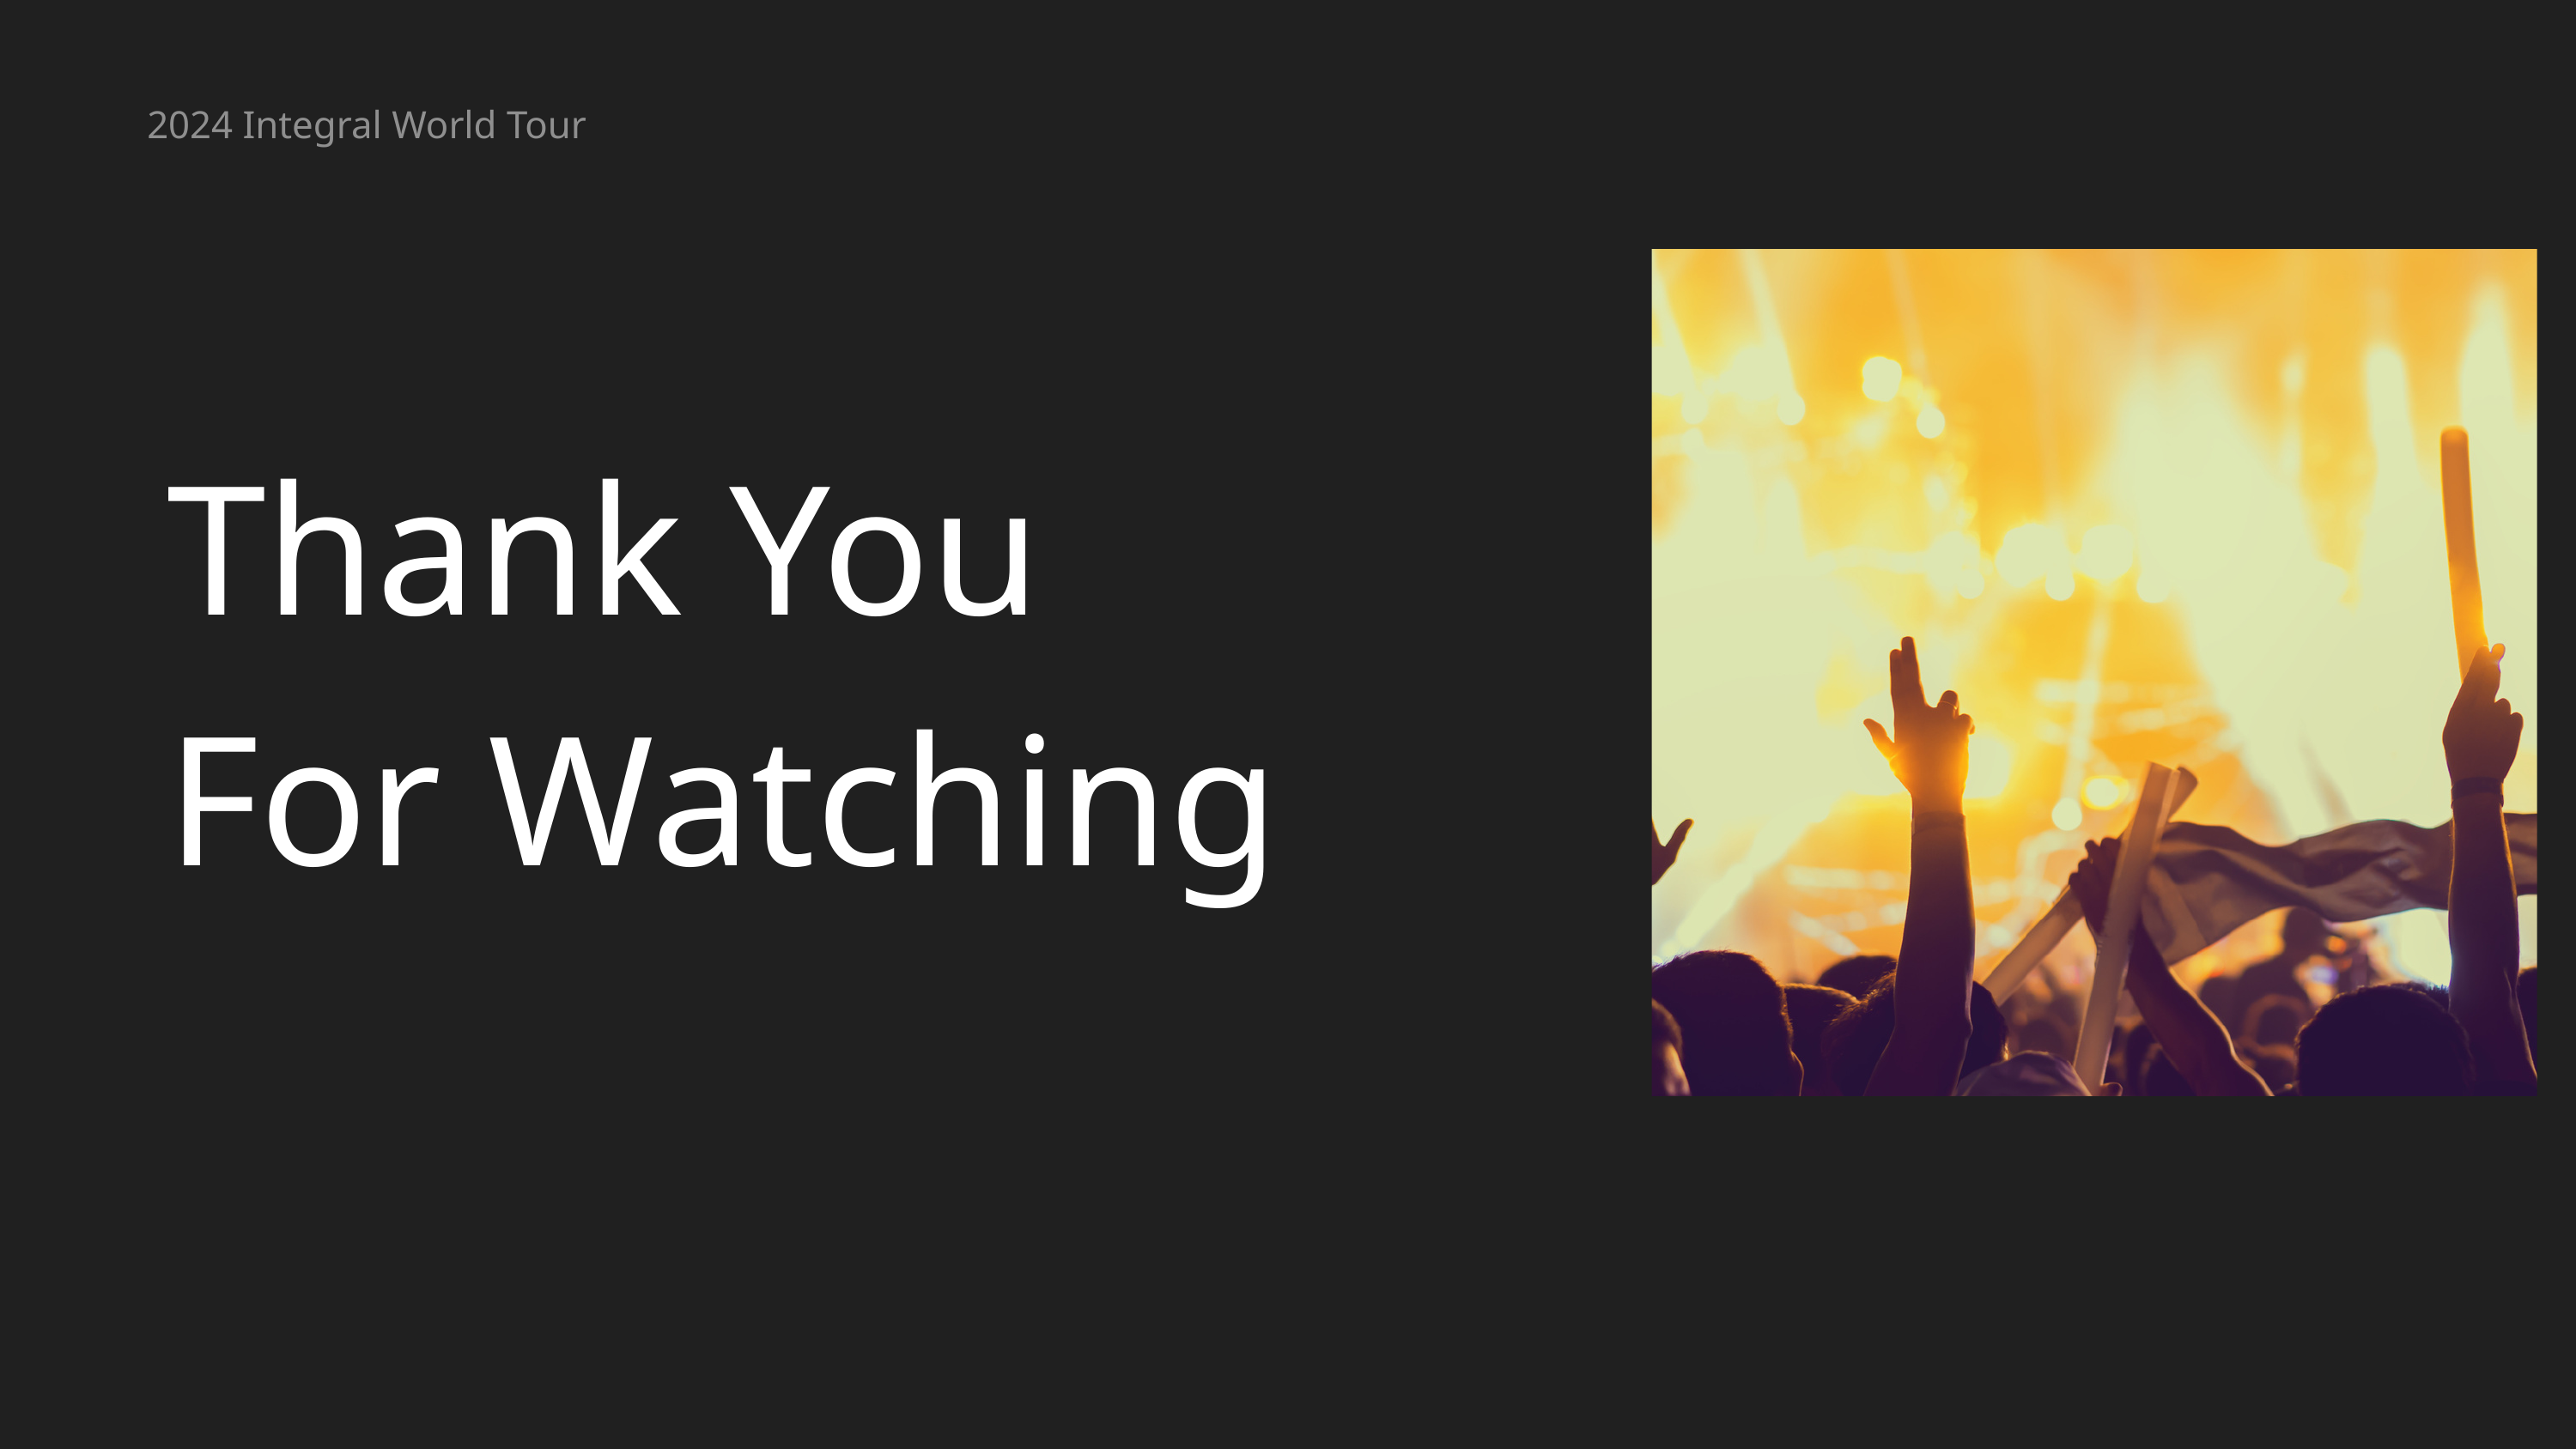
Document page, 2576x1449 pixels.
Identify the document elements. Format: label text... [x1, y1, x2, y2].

text_box 2024 Integral World Tour [147, 93, 683, 147]
text_box [1651, 249, 2537, 1096]
text_box Thank You For Watching [167, 400, 1531, 902]
